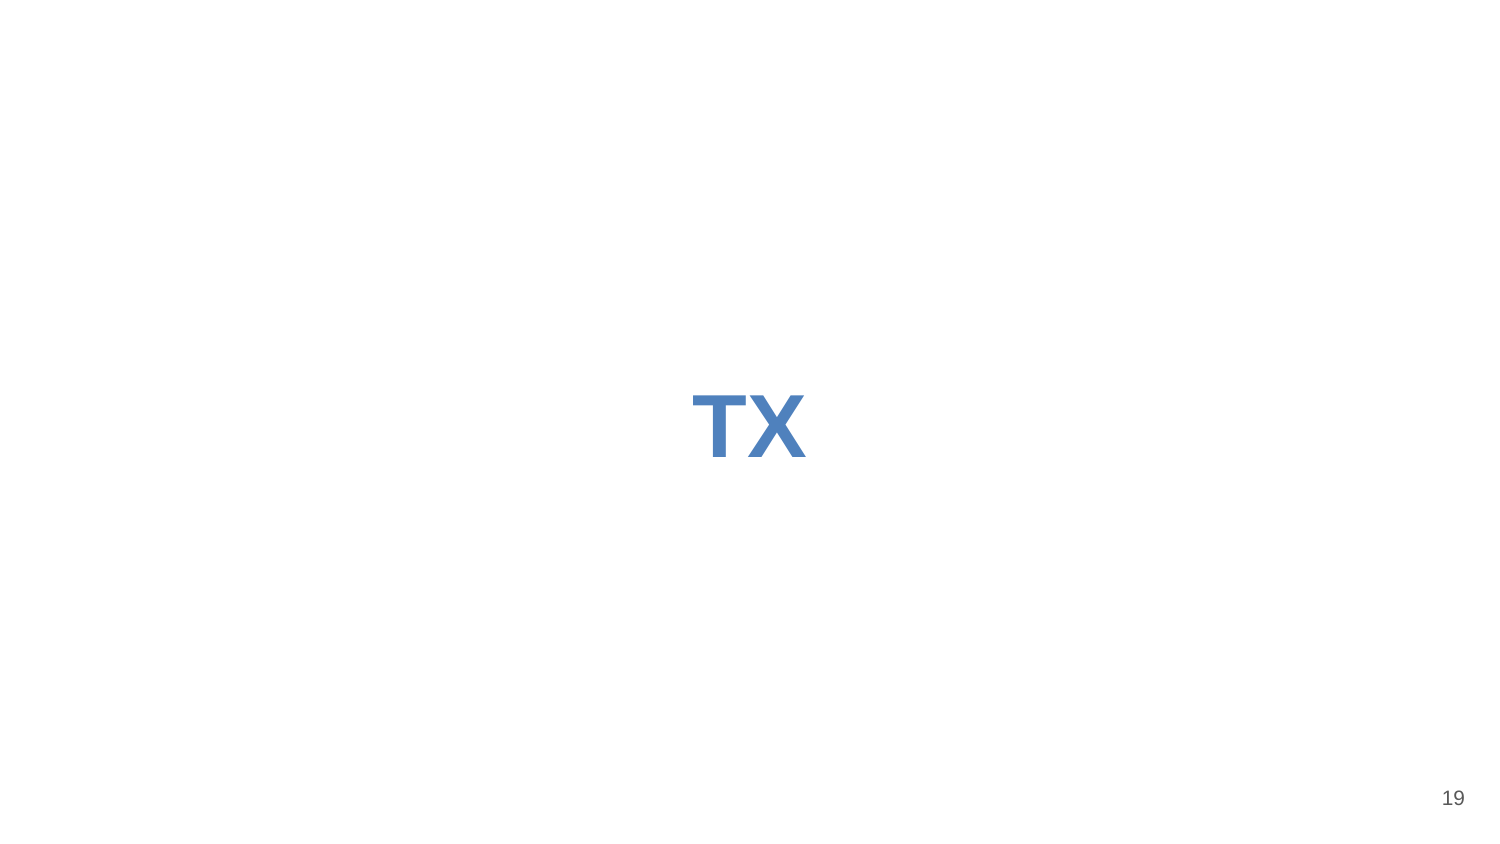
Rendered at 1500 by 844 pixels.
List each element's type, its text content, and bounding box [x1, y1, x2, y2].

title TX [51, 352, 1449, 491]
slide_number ‹#› [1389, 764, 1480, 830]
